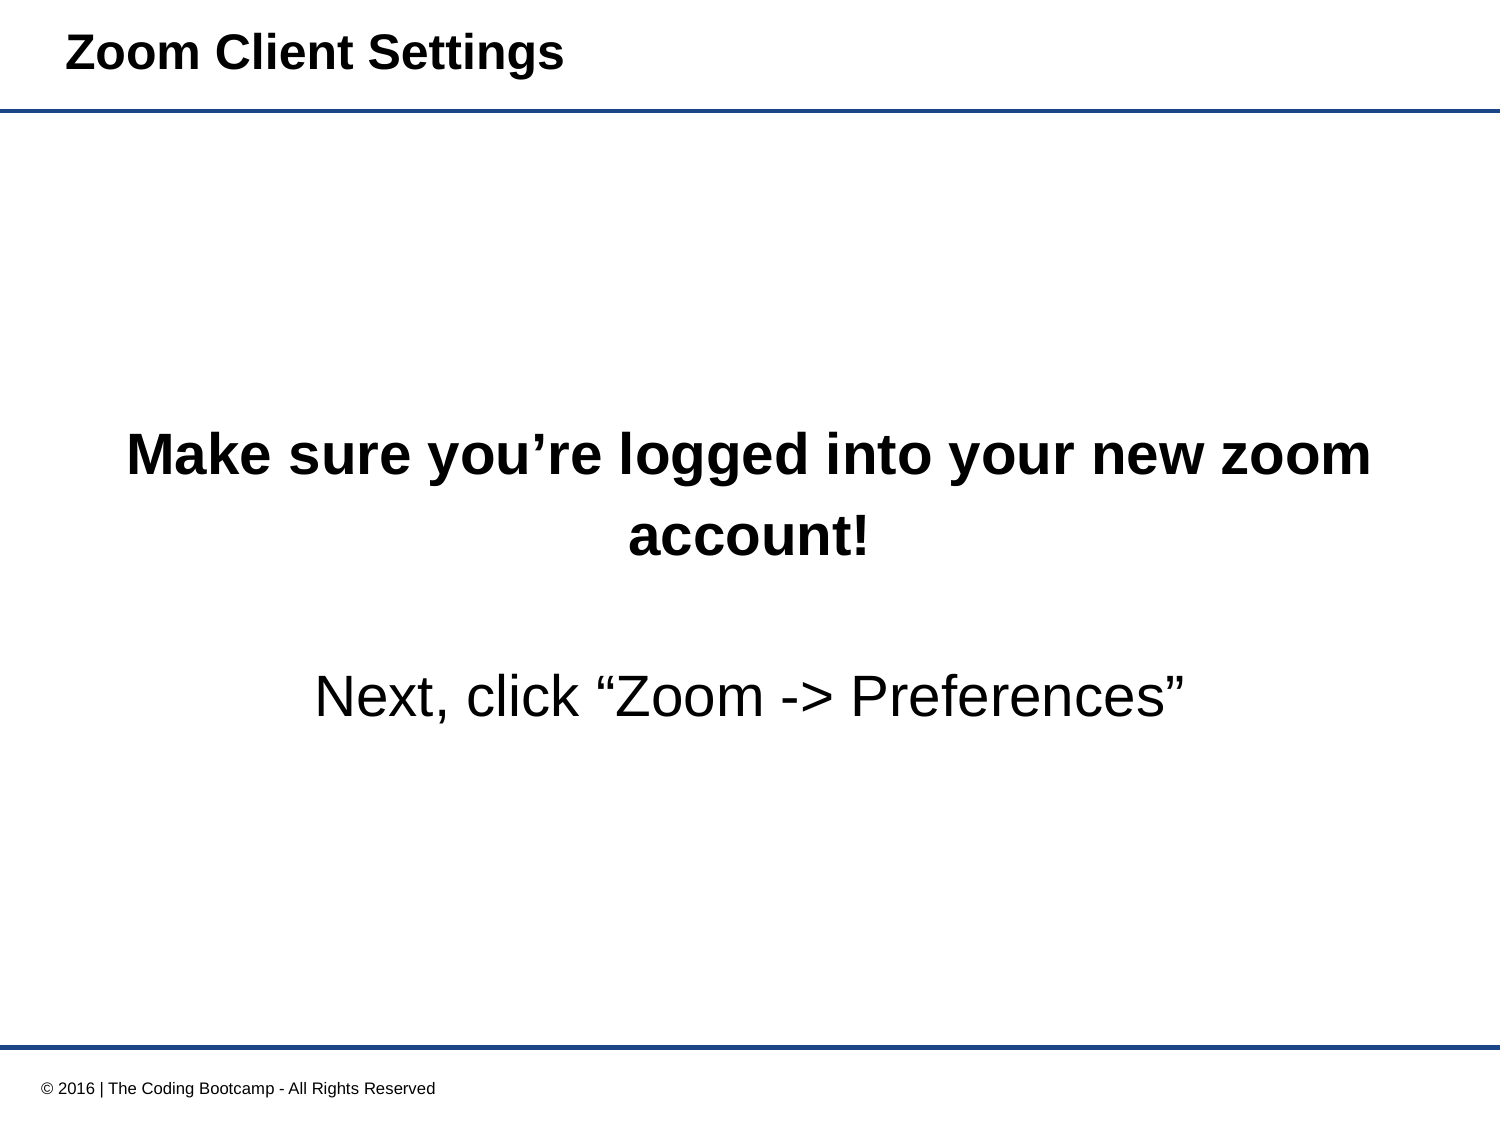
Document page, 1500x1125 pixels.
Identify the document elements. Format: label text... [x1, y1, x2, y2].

text_box Make sure you’re logged into your new zoom account! Next, click “Zoom -> Preferences” [13, 398, 1487, 727]
title Zoom Client Settings [50, 0, 1425, 108]
